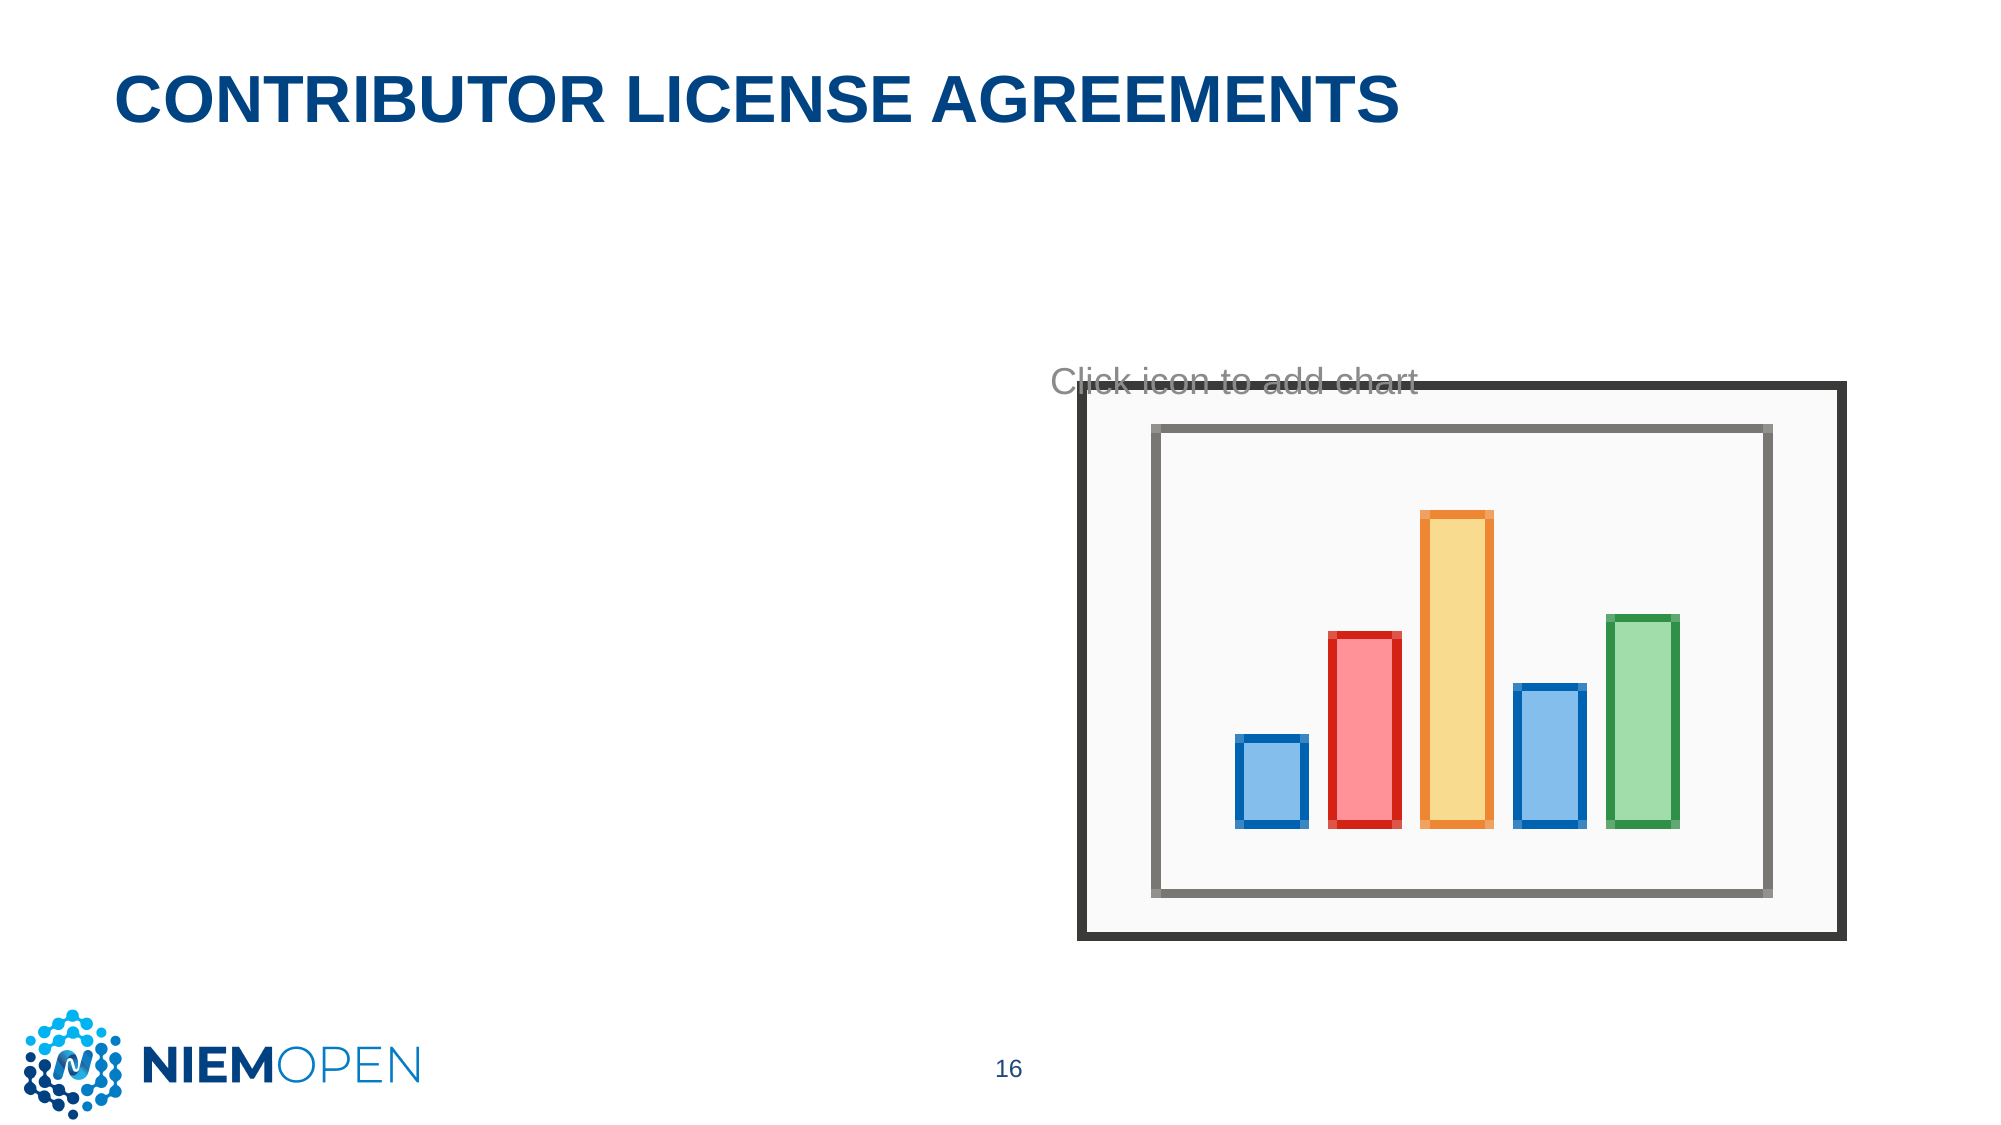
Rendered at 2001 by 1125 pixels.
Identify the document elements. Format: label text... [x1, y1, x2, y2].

title Contributor License Agreements [99, 63, 1900, 197]
picture [19, 1004, 424, 1125]
slide_number 16 [775, 1045, 1243, 1106]
